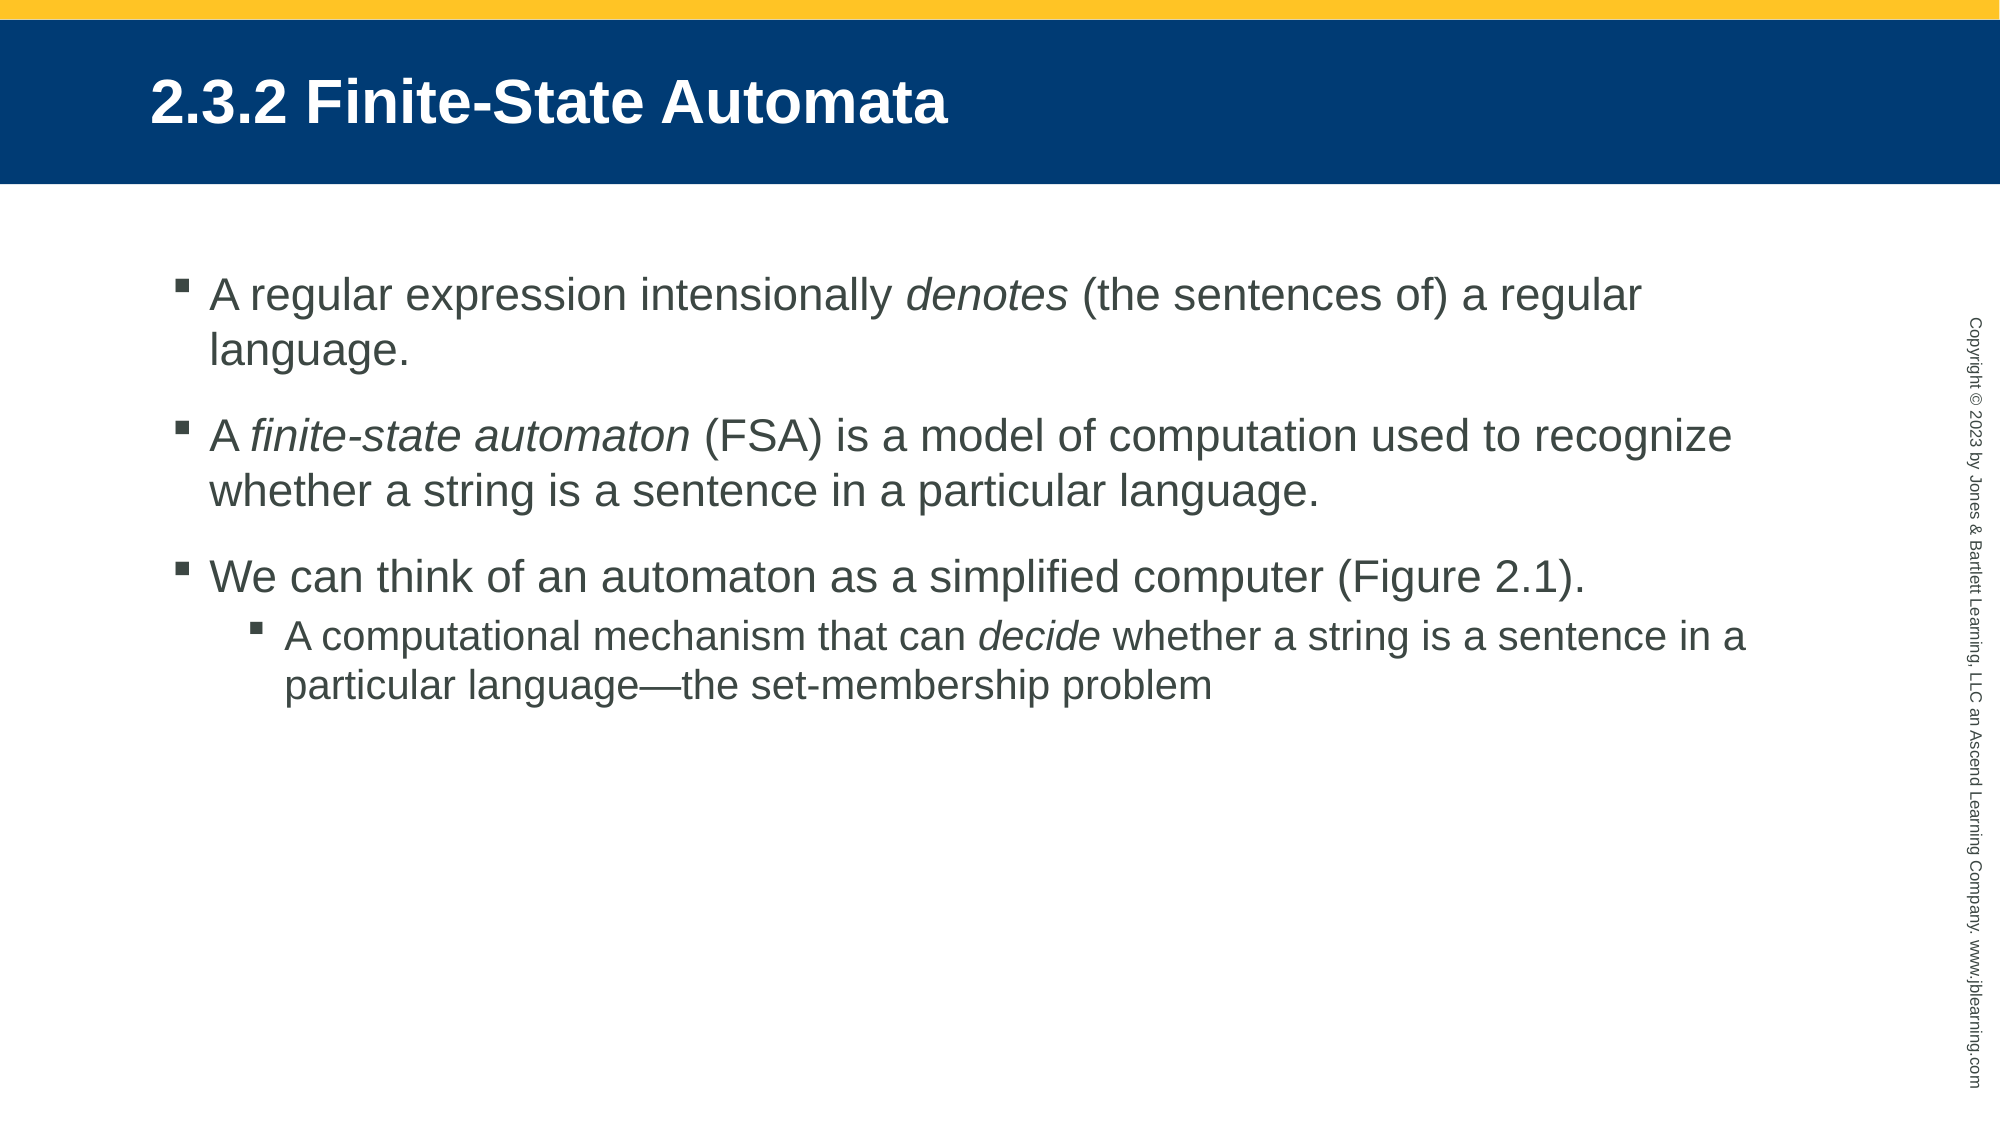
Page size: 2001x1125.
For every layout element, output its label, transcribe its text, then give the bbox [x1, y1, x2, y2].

title 2.3.2 Finite-State Automata [0, 19, 2000, 185]
list A regular expression intensionally denotes (the sentences of) a regular language. A finite-state automaton (FSA) is a model of computation used to recognize whether a string is a sentence in a particular language. We can think of an automaton as a simplified computer (Figure 2.1). A computational mechanism that can decide whether a string is a sentence in a particular language—the set-membership problem [151, 244, 1840, 1016]
